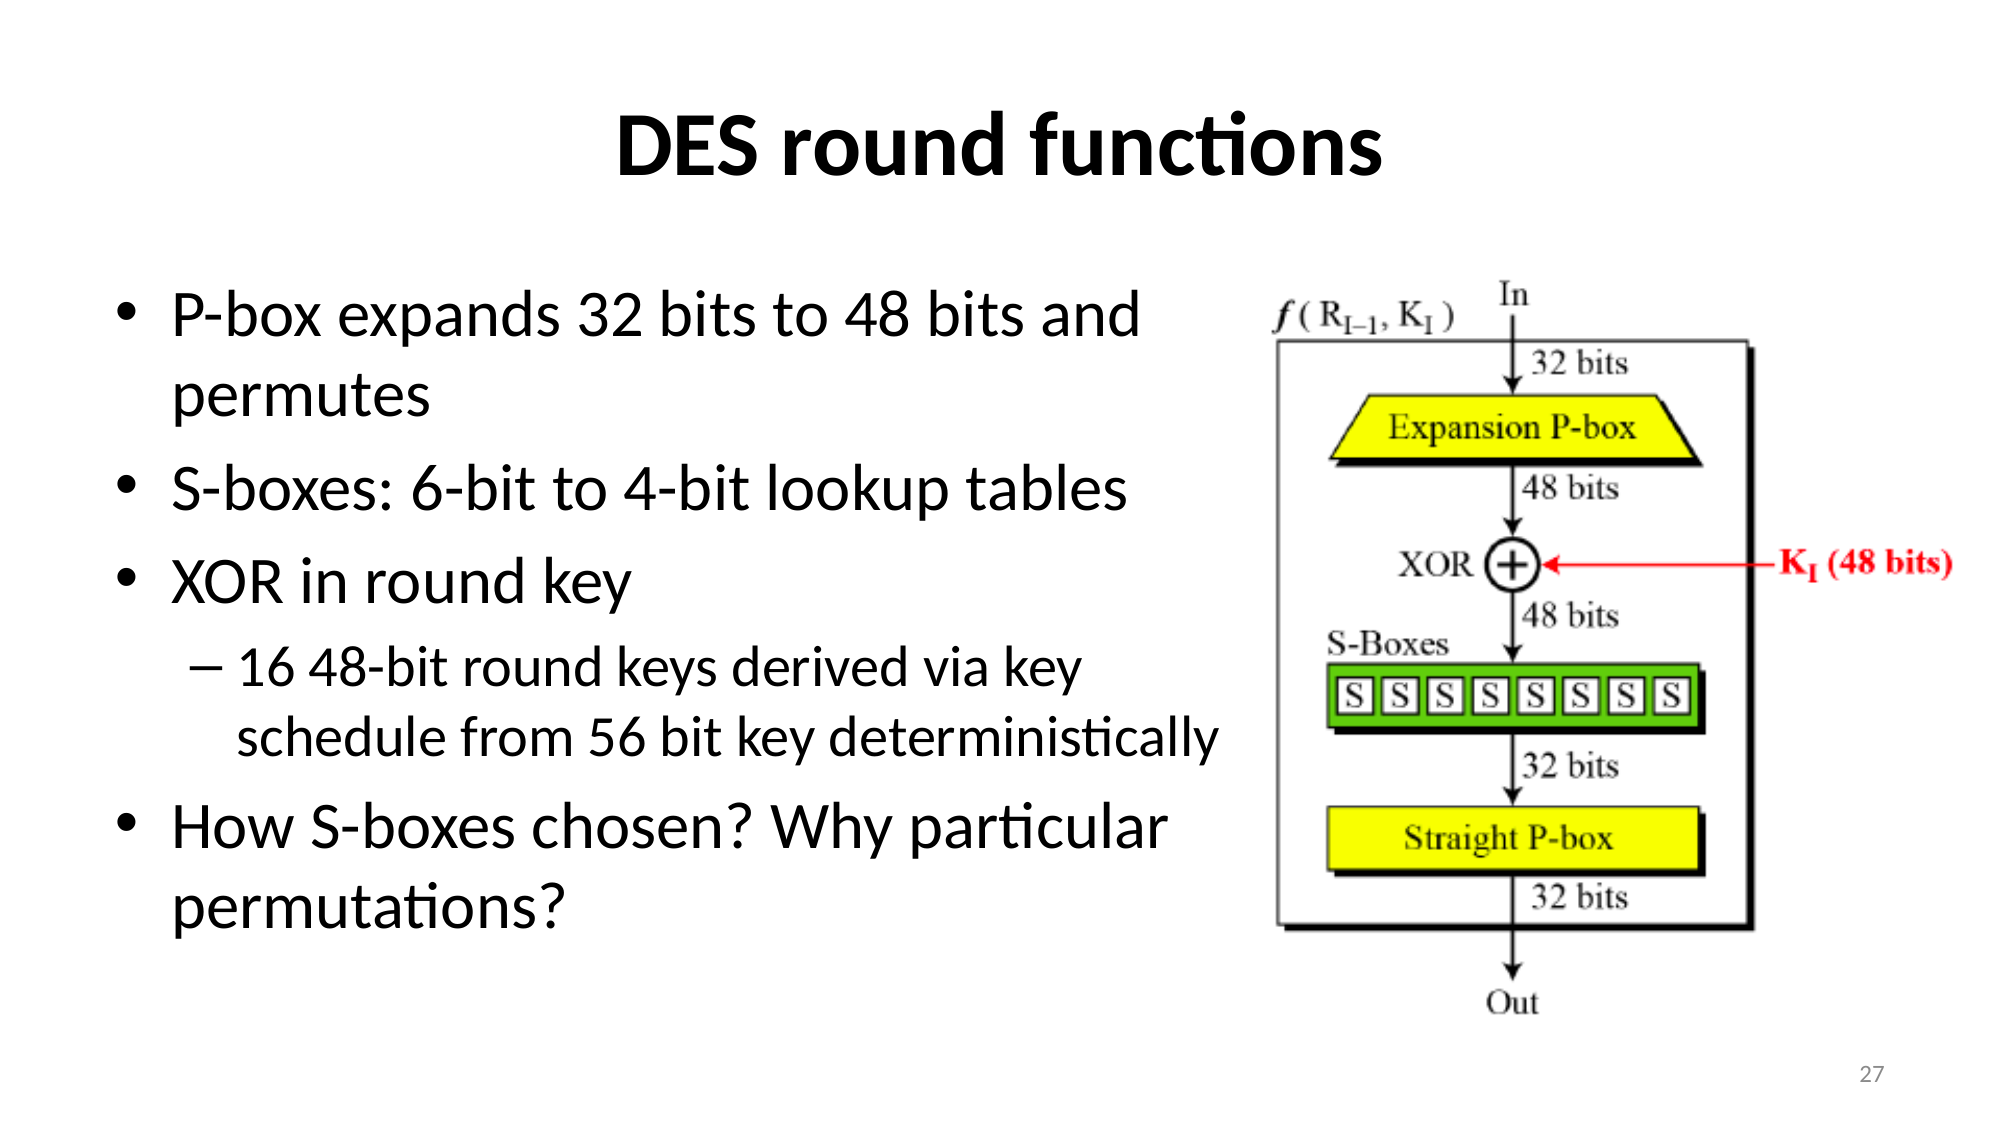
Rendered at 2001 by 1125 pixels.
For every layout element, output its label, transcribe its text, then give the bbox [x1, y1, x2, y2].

slide_number 27 [1433, 1042, 1900, 1103]
title DES round functions [99, 45, 1900, 233]
picture [1262, 262, 1963, 1028]
list P-box expands 32 bits to 48 bits and permutes S-boxes: 6-bit to 4-bit lookup tables XOR in round key 16 48-bit round keys derived via key schedule from 56 bit key deterministically How S-boxes chosen? Why particular permutations? [99, 262, 1260, 1005]
